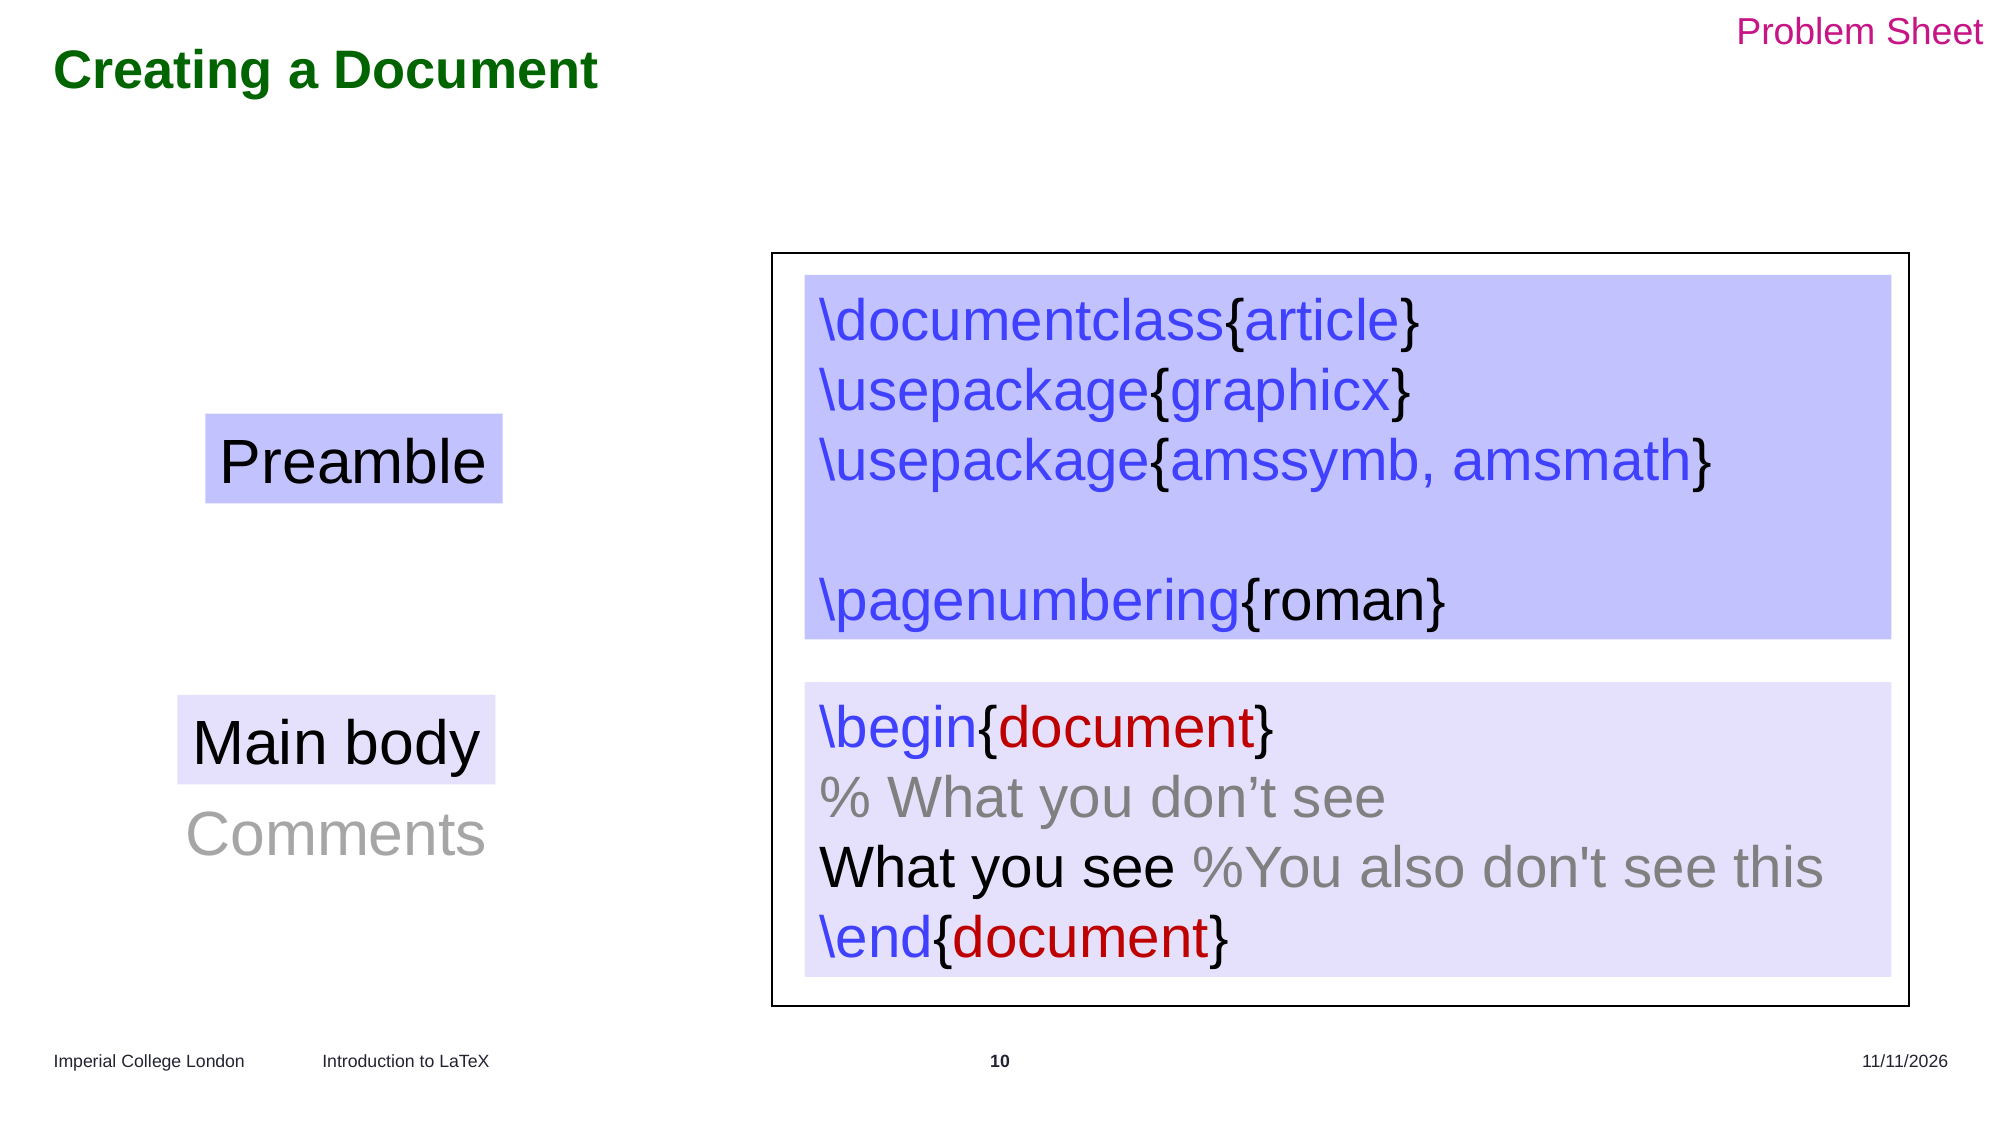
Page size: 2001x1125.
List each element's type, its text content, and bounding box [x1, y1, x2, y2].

text_box Comments [170, 785, 503, 876]
text_box Problem Sheet [1721, 0, 2000, 60]
text_box Preamble [205, 413, 503, 504]
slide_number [1745, 1048, 1948, 1072]
title Creating a Document [53, 41, 1947, 104]
footer Introduction to LaTeX [322, 1048, 884, 1072]
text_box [804, 274, 1892, 981]
slide_number 10 [973, 1048, 1027, 1072]
text_box Main body [177, 694, 496, 785]
text_box [771, 252, 1910, 1007]
